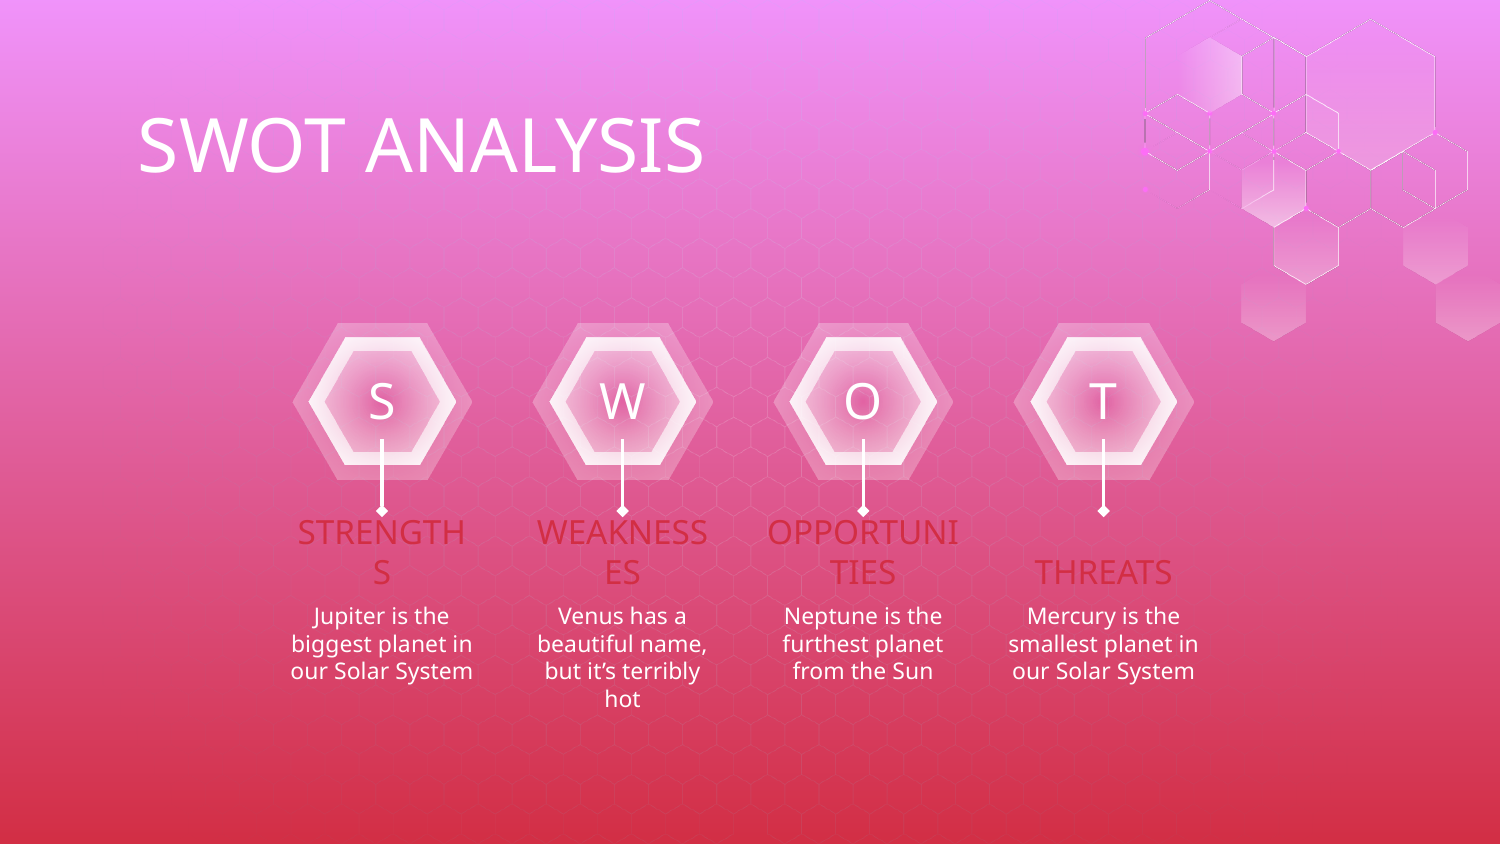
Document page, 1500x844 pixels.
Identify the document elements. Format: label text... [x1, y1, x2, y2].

subtitle Jupiter is the biggest planet in our Solar System [268, 586, 496, 764]
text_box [1013, 323, 1194, 512]
title THREATS [1001, 511, 1206, 586]
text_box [773, 323, 954, 512]
title SWOT ANALYSIS [122, 82, 1500, 193]
subtitle Neptune is the furthest planet from the Sun [749, 586, 977, 764]
title WEAKNESSES [520, 511, 725, 586]
picture [102, 0, 1500, 844]
subtitle Mercury is the smallest planet in our Solar System [990, 586, 1217, 764]
title STRENGTHS [279, 511, 485, 586]
subtitle Venus has a beautiful name, but it’s terribly hot [509, 586, 736, 764]
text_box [291, 323, 473, 512]
title OPPORTUNITIES [749, 511, 977, 586]
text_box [532, 323, 713, 512]
